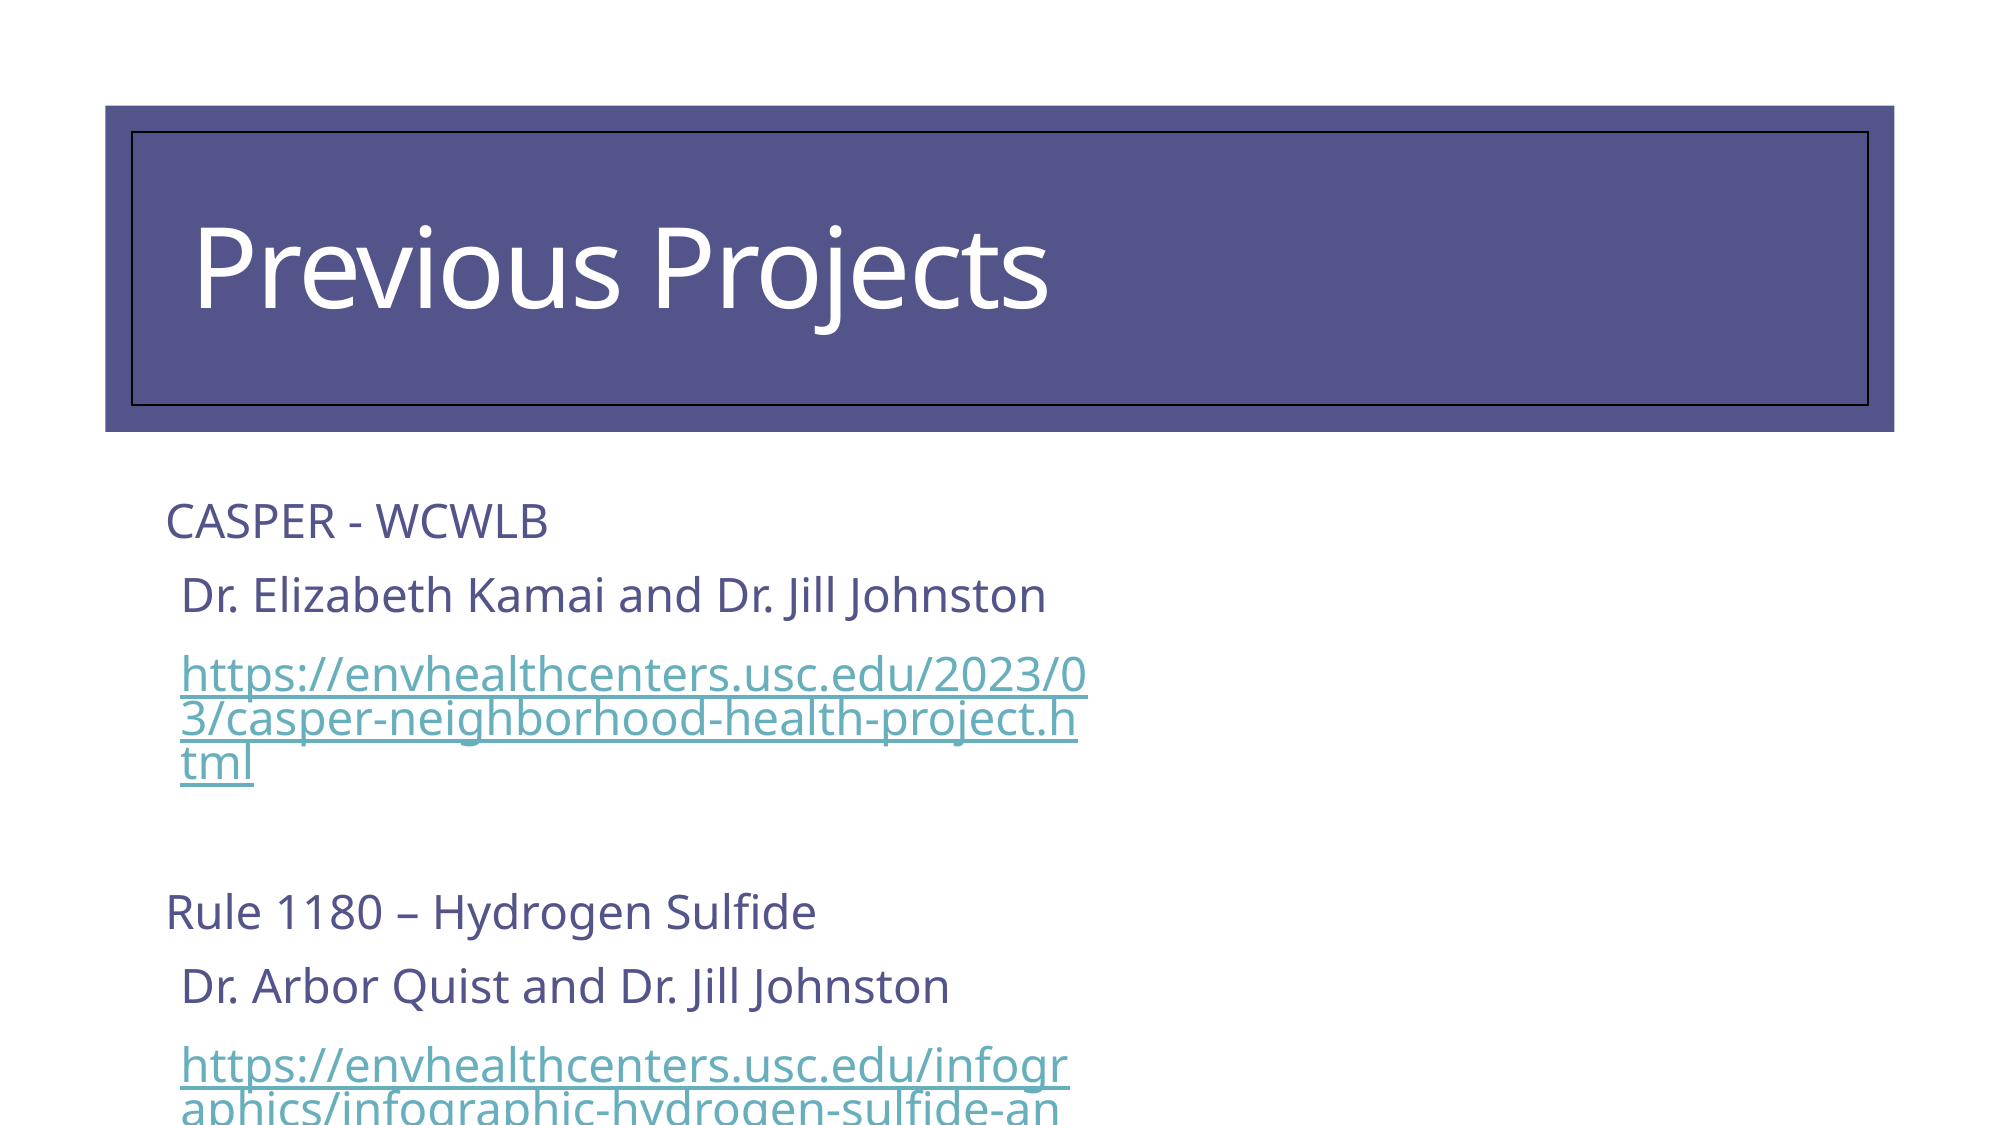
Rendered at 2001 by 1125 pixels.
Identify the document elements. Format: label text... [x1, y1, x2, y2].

text_box [975, 537, 1556, 1119]
list CASPER - WCWLB Dr. Elizabeth Kamai and Dr. Jill Johnston https://envhealthcenters.usc.edu/2023/03/casper-neighborhood-health-project.html Rule 1180 – Hydrogen Sulfide Dr. Arbor Quist and Dr. Jill Johnston https://envhealthcenters.usc.edu/infographics/infographic-hydrogen-sulfide-and-health [150, 492, 1105, 1020]
title Previous Projects [175, 173, 1823, 376]
text_box [104, 104, 1895, 433]
text_box [131, 131, 1869, 406]
